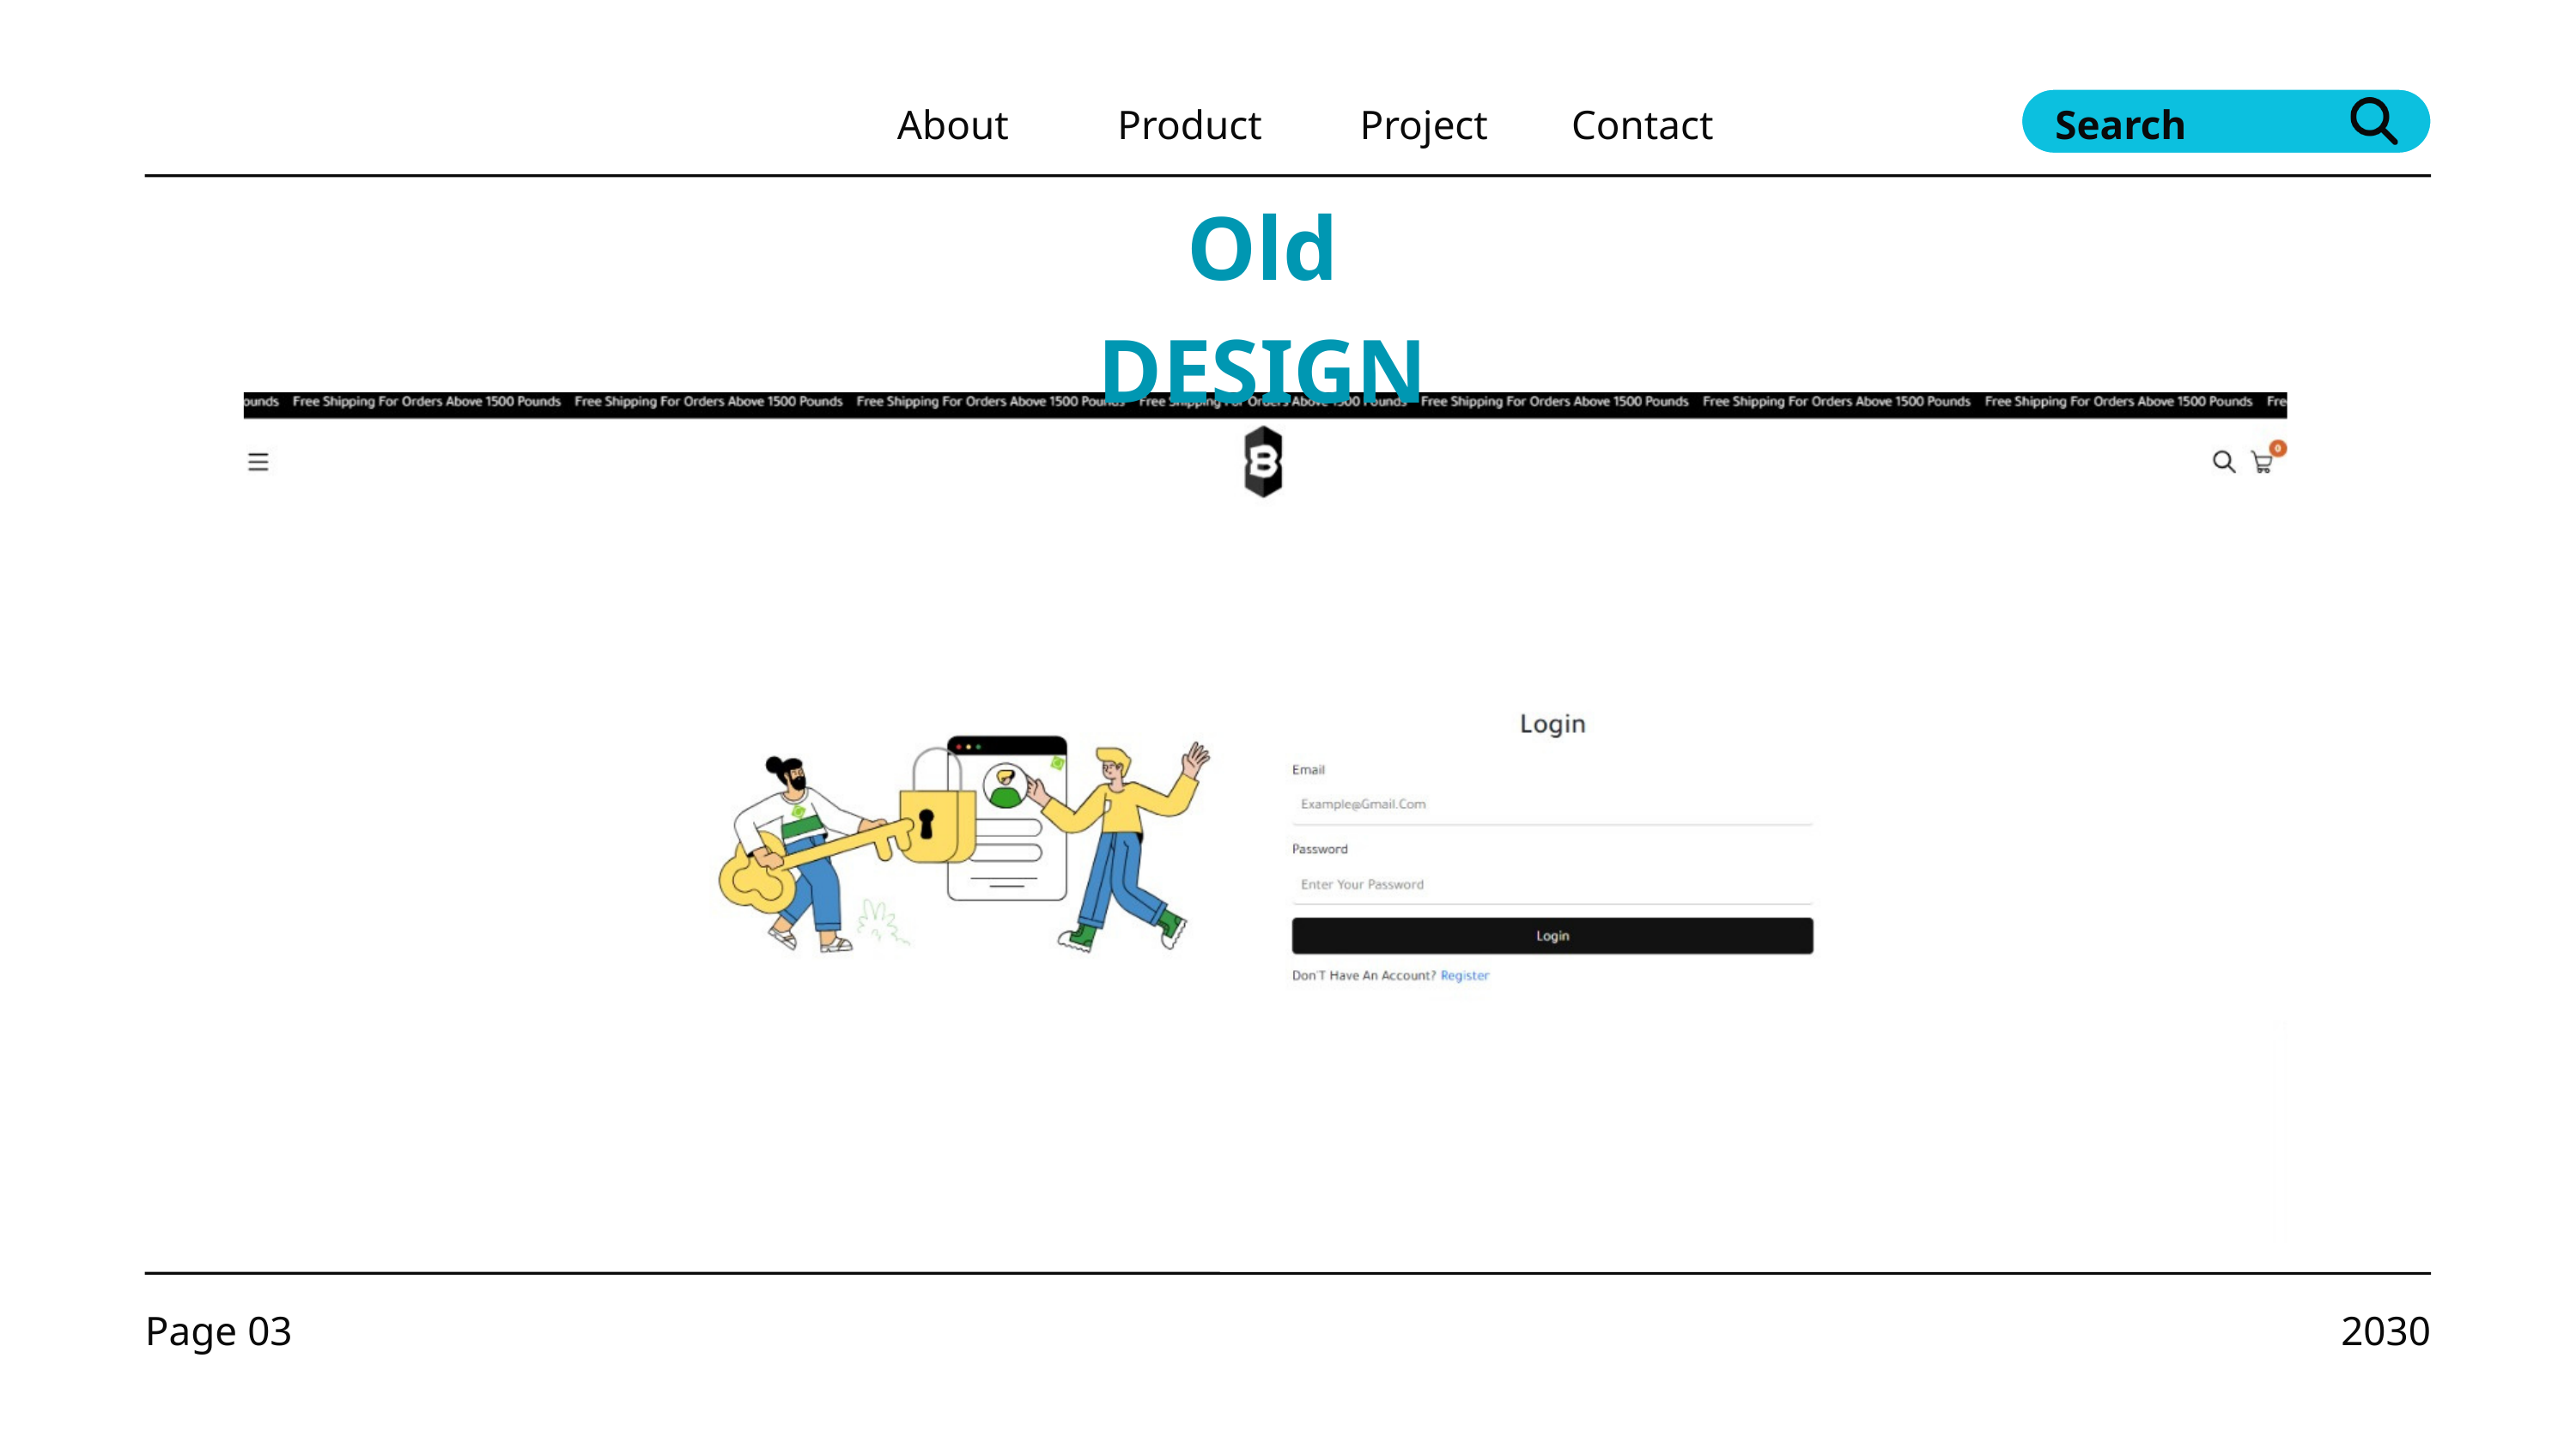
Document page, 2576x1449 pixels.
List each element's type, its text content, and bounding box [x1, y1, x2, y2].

text_box About [856, 92, 1050, 148]
text_box [243, 392, 2287, 1243]
text_box Product [1092, 92, 1287, 148]
text_box 2030 [2233, 1298, 2432, 1354]
text_box Contact [1546, 92, 1740, 148]
text_box Old DESIGN [1022, 175, 1504, 421]
text_box Project [1327, 92, 1522, 148]
text_box Page 03 [144, 1298, 343, 1354]
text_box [2021, 88, 2432, 154]
